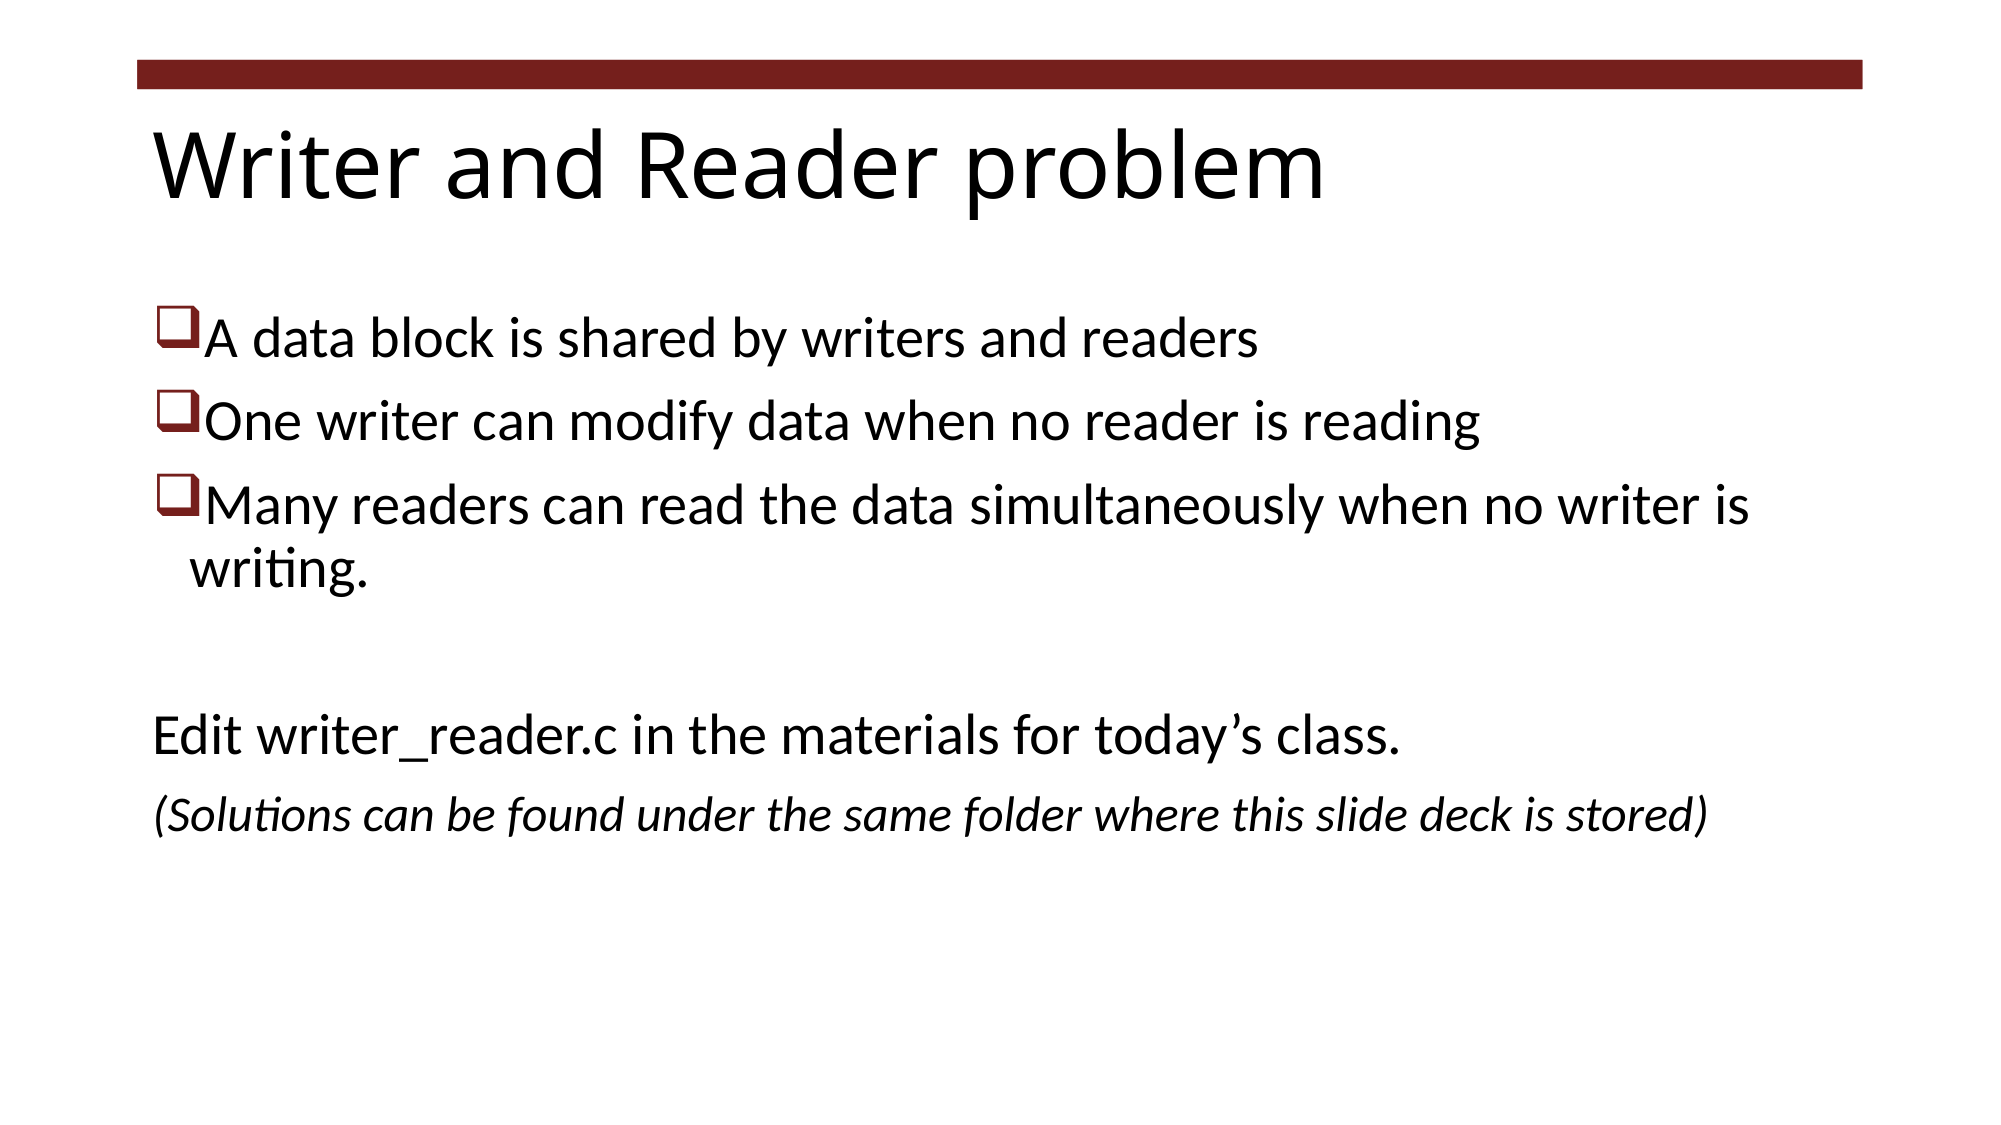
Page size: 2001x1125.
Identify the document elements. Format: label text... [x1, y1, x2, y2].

list A data block is shared by writers and readers One writer can modify data when no reader is reading Many readers can read the data simultaneously when no writer is writing. Edit writer_reader.c in the materials for today’s class. (Solutions can be found under the same folder where this slide deck is stored) [137, 299, 1863, 1103]
title Writer and Reader problem [137, 59, 1863, 278]
